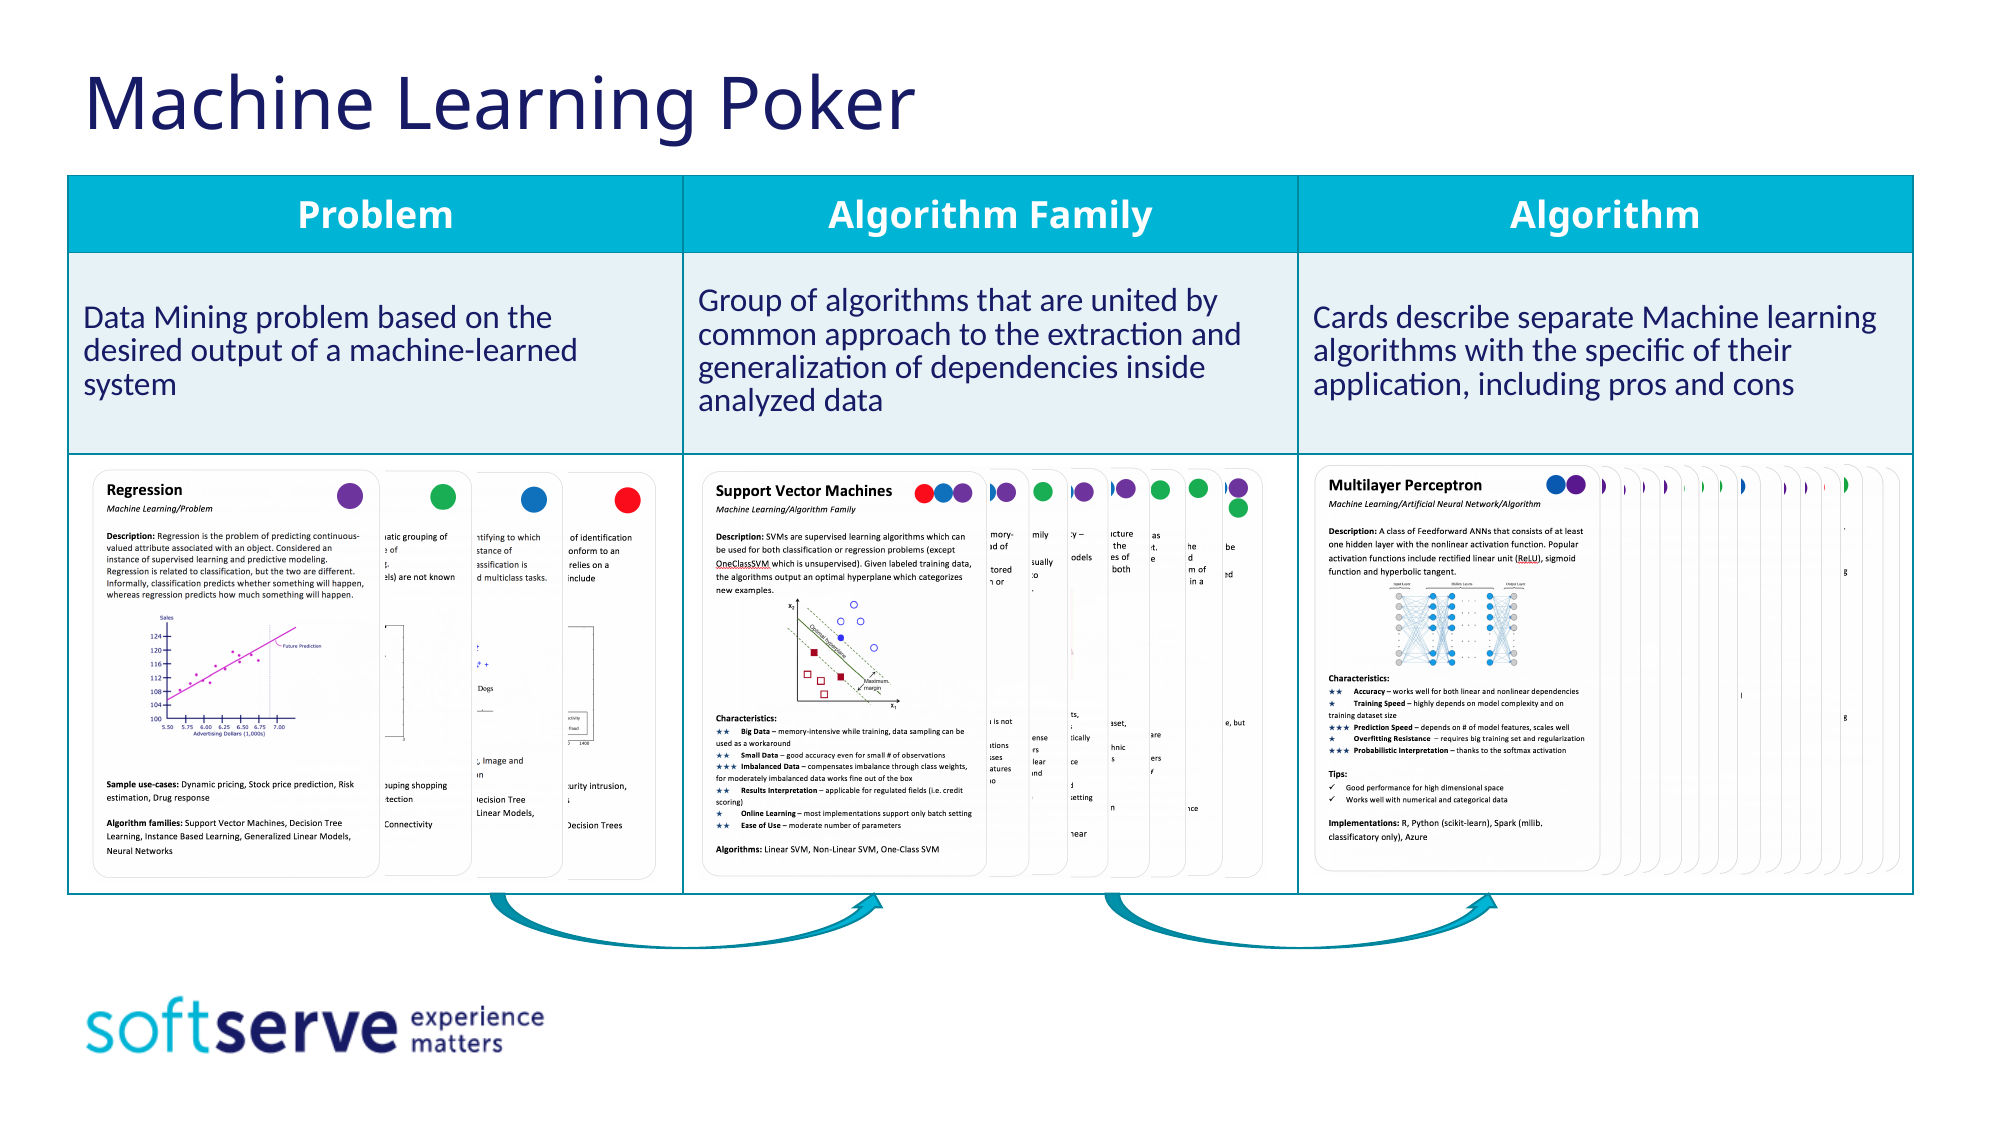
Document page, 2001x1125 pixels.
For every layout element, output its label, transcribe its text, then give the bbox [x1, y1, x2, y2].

picture [698, 466, 1266, 880]
text_box [489, 892, 884, 950]
title Machine Learning Poker [68, 63, 1957, 150]
text_box [1104, 892, 1498, 950]
table_cell Group of algorithms that are united by common approach to the extraction and generalization of dependencies inside analyzed data [684, 253, 1297, 453]
table_header Algorithm [1299, 176, 1912, 252]
table_cell Data Mining problem based on the desired output of a machine-learned system [69, 253, 682, 453]
table_header Algorithm Family [684, 176, 1297, 252]
table_cell [1299, 455, 1912, 893]
table_header Problem [69, 176, 682, 252]
picture [89, 468, 656, 882]
table_cell [684, 455, 1297, 893]
picture [1314, 463, 1903, 877]
table_cell [69, 455, 682, 893]
table_cell Cards describe separate Machine learning algorithms with the specific of their application, including pros and cons [1299, 253, 1912, 453]
